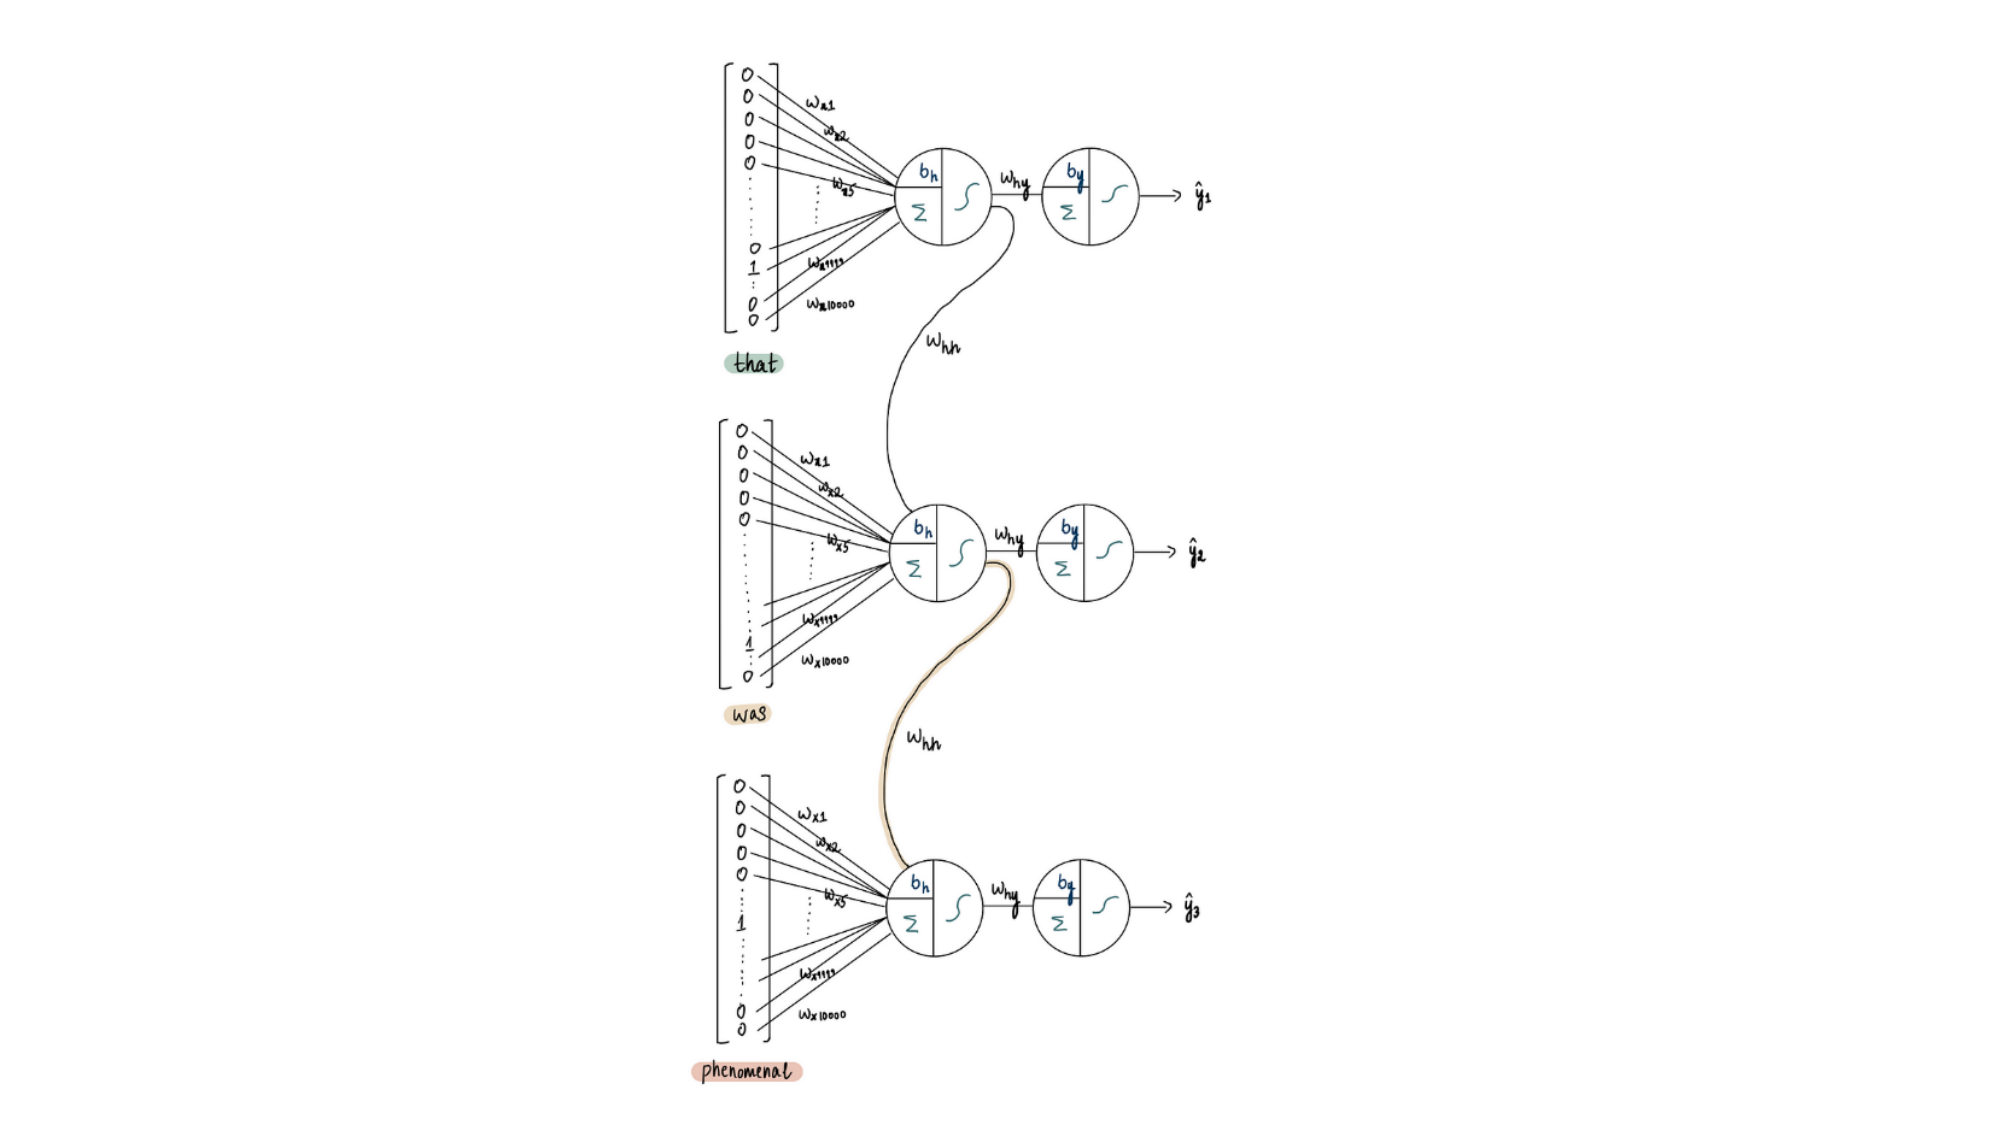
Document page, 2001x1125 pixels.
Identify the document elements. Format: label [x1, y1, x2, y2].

picture [625, 36, 1286, 1089]
